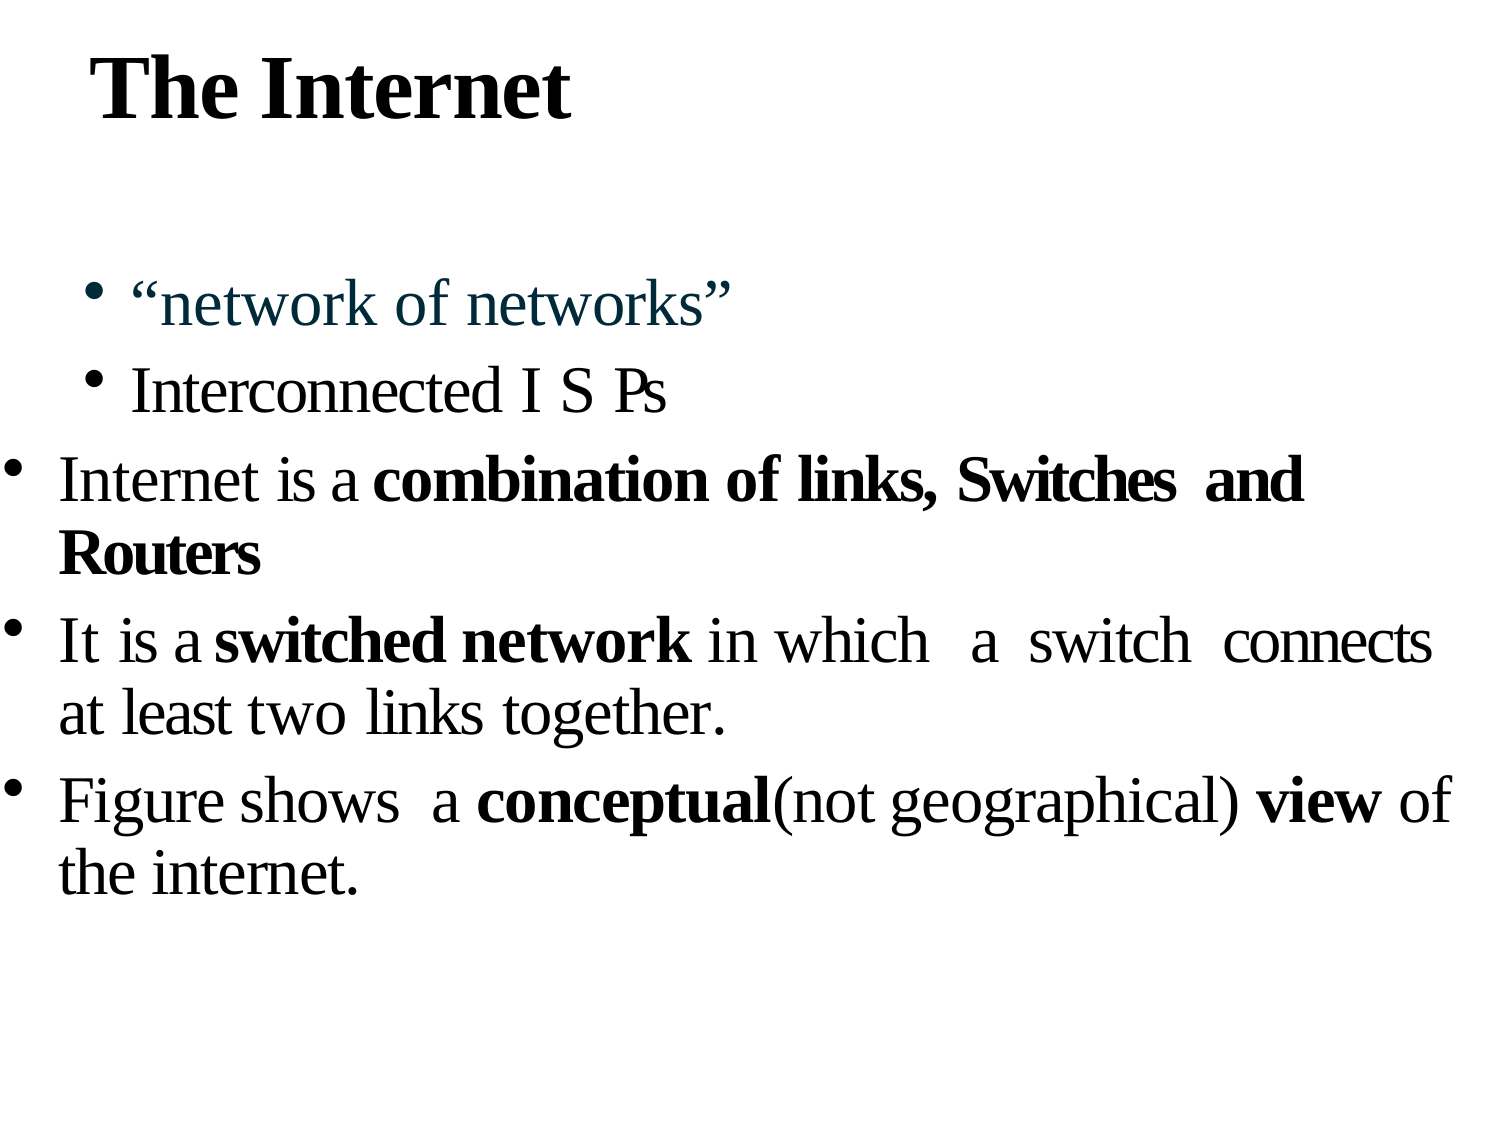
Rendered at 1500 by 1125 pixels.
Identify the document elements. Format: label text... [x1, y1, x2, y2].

text_box “network of networks” Interconnected I S Ps Internet is a combination of links, Switches and Routers It is a switched network in which a switch connects at least two links together. Figure shows a conceptual(not geographical) view of the internet. [0, 249, 1500, 908]
title The Internet [87, 24, 997, 216]
